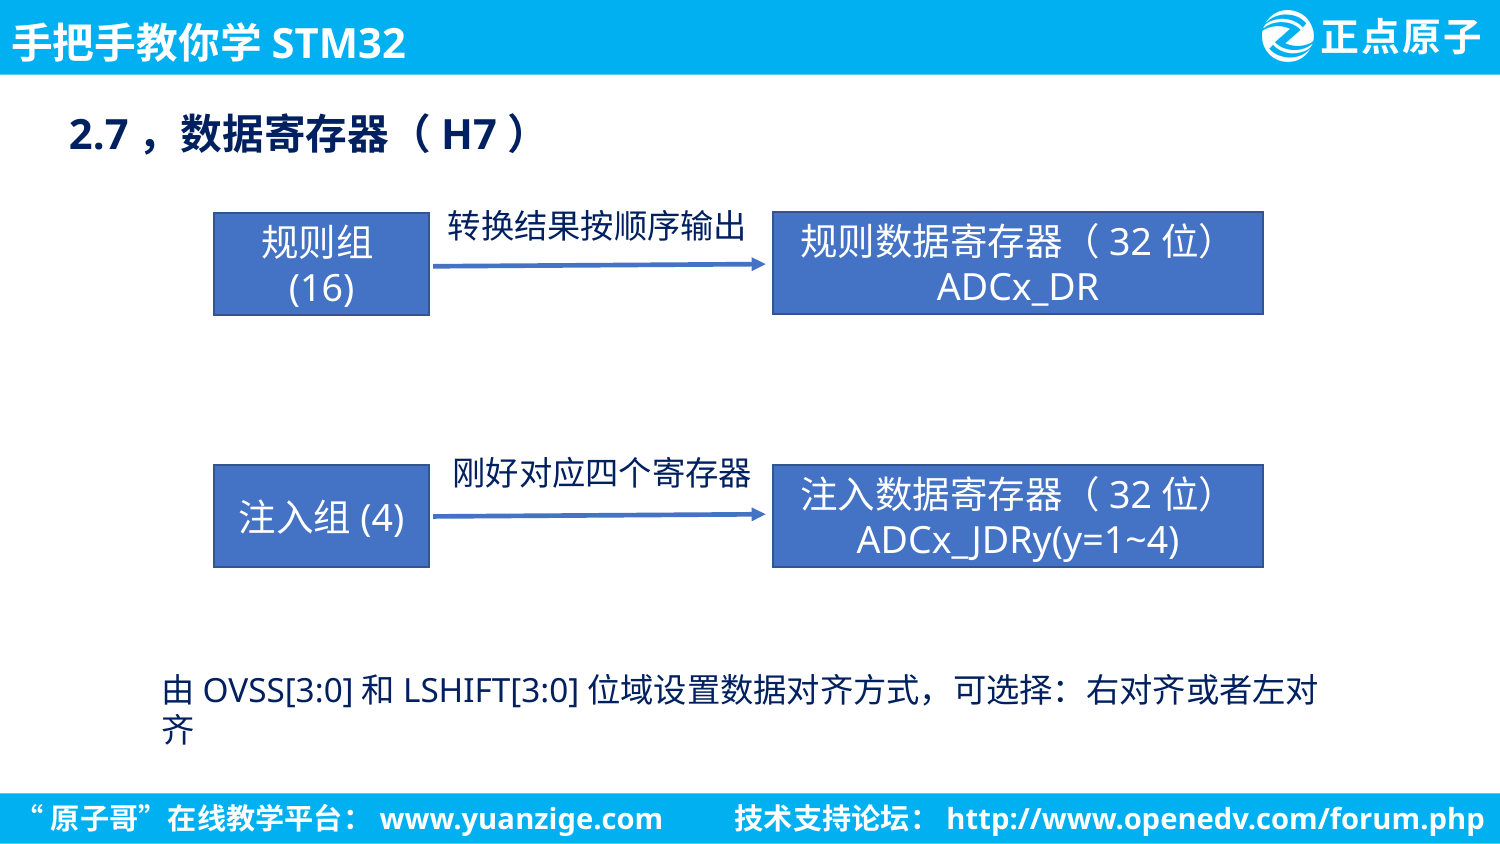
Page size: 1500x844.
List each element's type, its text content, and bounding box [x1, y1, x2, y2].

text_box 由OVSS[3:0]和LSHIFT[3:0]位域设置数据对齐方式，可选择：右对齐或者左对齐 [146, 662, 1354, 757]
picture [1263, 27, 1307, 61]
picture [1431, 44, 1438, 52]
text_box 注入数据寄存器（32位） ADCx_JDRy(y=1~4) [772, 464, 1264, 568]
text_box 转换结果按顺序输出 [433, 198, 770, 253]
picture [1364, 45, 1370, 53]
text_box 规则组(16) [213, 212, 430, 316]
picture [1322, 21, 1357, 52]
text_box 刚好对应四个寄存器 [438, 444, 775, 499]
text_box 技术支持论坛：http://www.openedv.com/forum.php [544, 793, 1500, 843]
text_box “原子哥”在线教学平台：www.yuanzige.com [0, 793, 544, 843]
picture [1391, 45, 1397, 53]
text_box 注入组(4) [213, 464, 430, 568]
picture [1267, 11, 1313, 45]
text_box 2.7，数据寄存器（H7） [61, 79, 1029, 162]
text_box [0, 0, 1500, 76]
picture [1445, 21, 1479, 54]
picture [1412, 44, 1418, 52]
picture [1367, 18, 1396, 42]
text_box 规则数据寄存器（32位） ADCx_DR [772, 211, 1264, 315]
text_box 手把手教你学STM32 [0, 0, 967, 75]
picture [1404, 20, 1438, 54]
